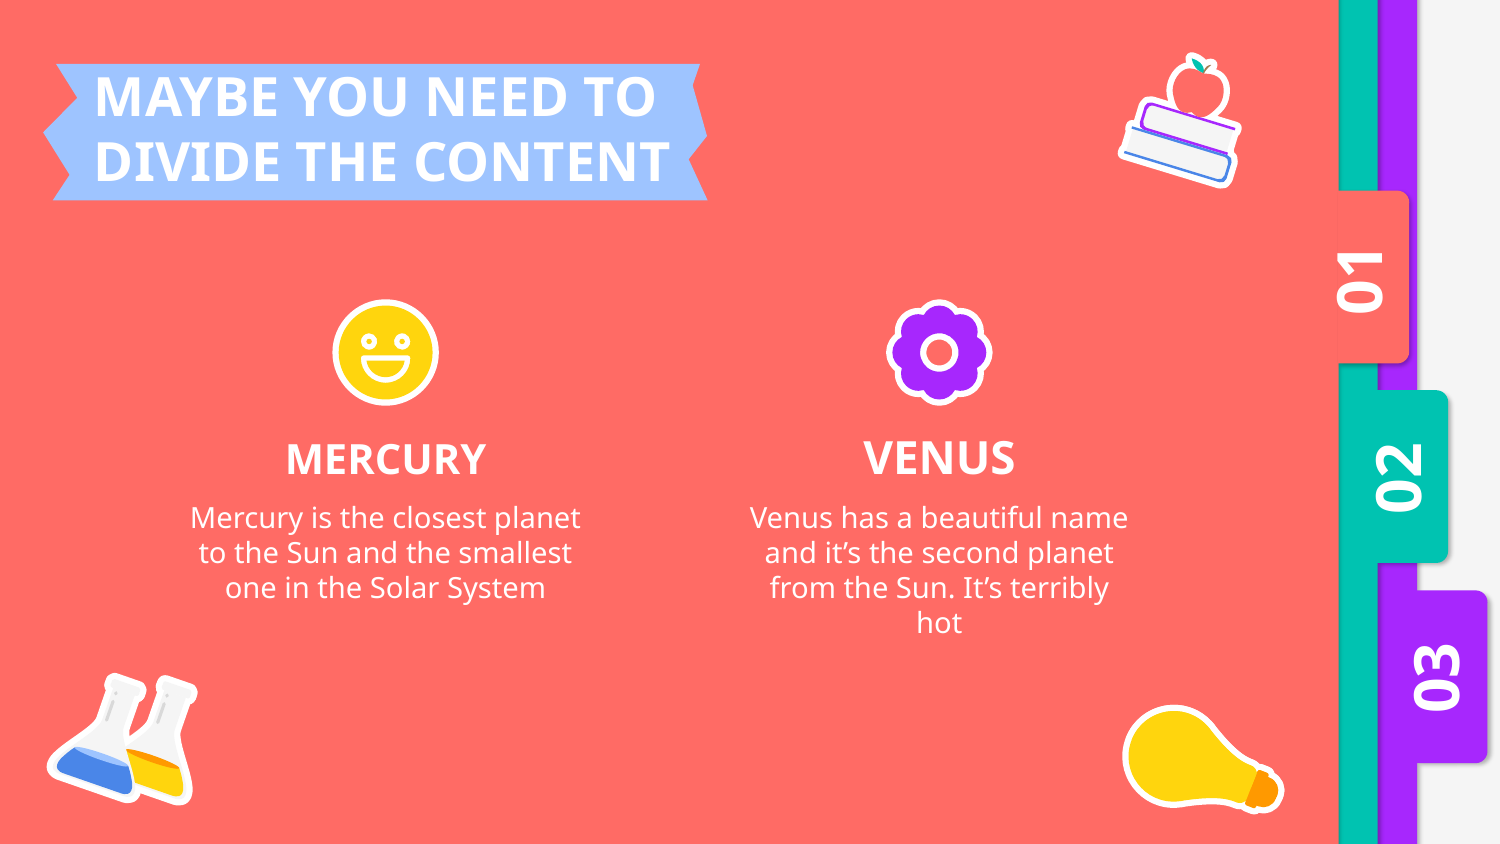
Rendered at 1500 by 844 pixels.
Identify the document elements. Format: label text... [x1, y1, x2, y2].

title VENUS [815, 417, 1064, 484]
title MAYBE YOU NEED TO DIVIDE THE CONTENT [78, 47, 828, 132]
text_box [892, 305, 987, 400]
subtitle Mercury is the closest planet to the Sun and the smallest one in the Solar System [174, 484, 597, 600]
text_box [43, 63, 708, 201]
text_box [338, 305, 433, 400]
text_box 03 [1398, 621, 1471, 735]
subtitle Venus has a beautiful name and it’s the second planet from the Sun. It’s terribly hot [728, 484, 1151, 600]
text_box 01 [1321, 222, 1394, 336]
text_box 02 [1360, 421, 1432, 535]
title MERCURY [261, 417, 510, 484]
